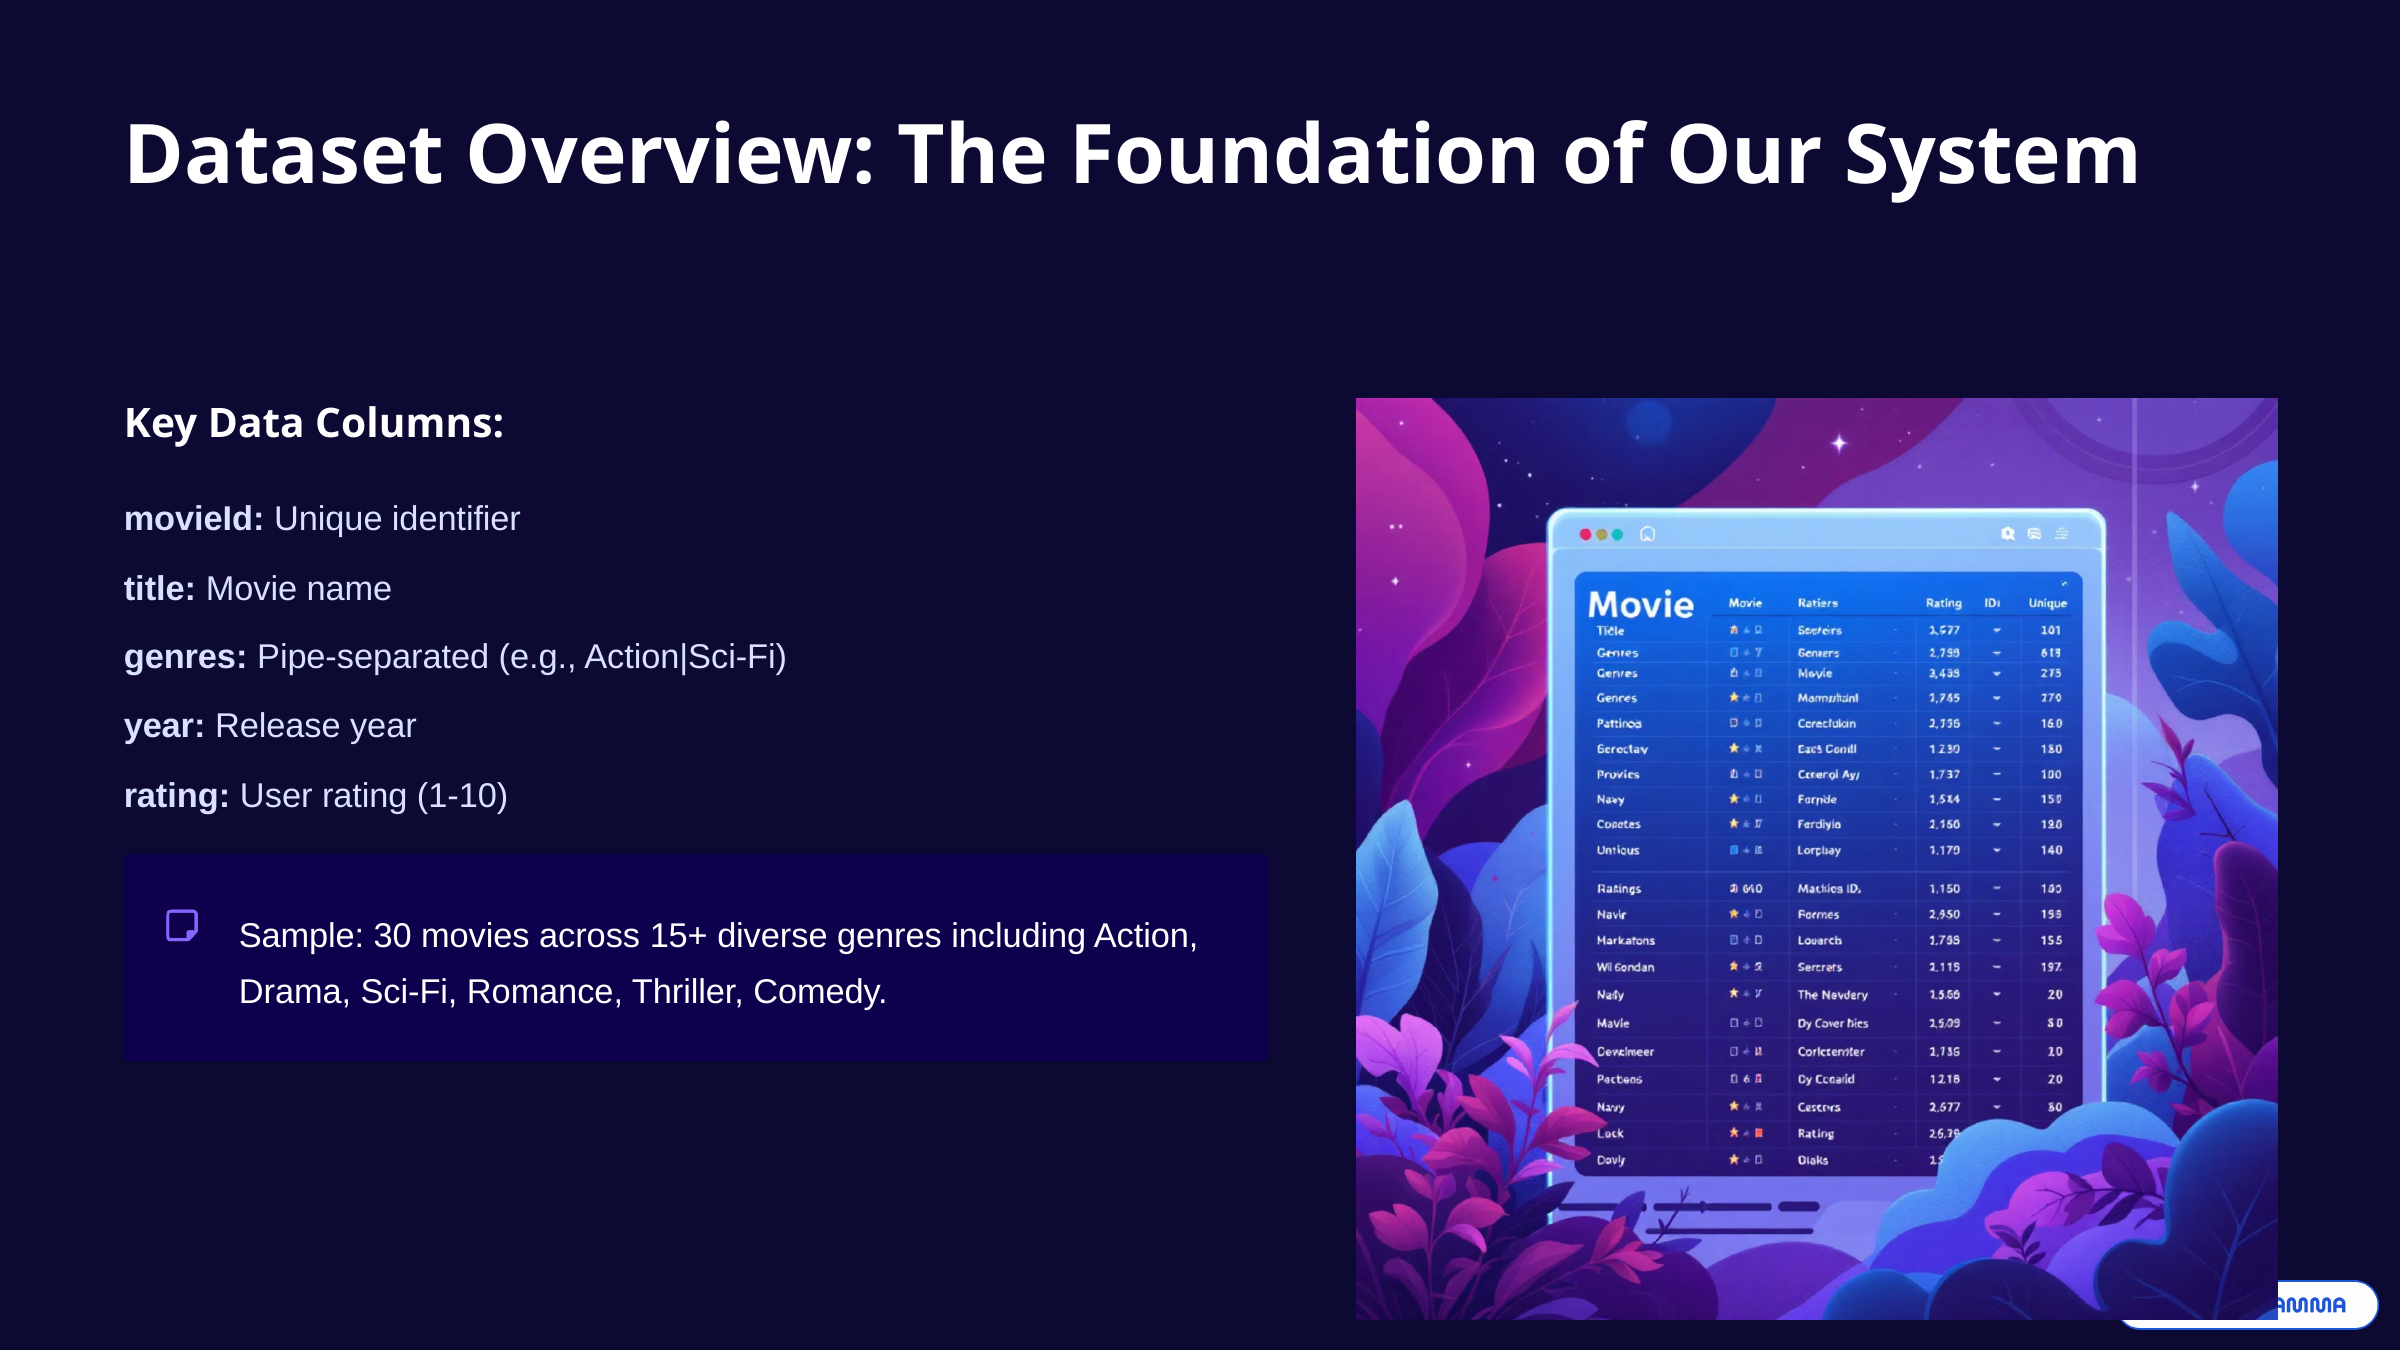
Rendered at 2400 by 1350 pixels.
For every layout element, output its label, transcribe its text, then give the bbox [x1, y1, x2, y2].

text_box year: Release year [123, 688, 1269, 746]
picture [1356, 398, 2389, 1339]
text_box [123, 853, 1269, 1062]
text_box genres: Pipe-separated (e.g., Action|Sci-Fi) [123, 619, 1269, 677]
picture [159, 907, 204, 943]
text_box rating: User rating (1-10) [123, 757, 1269, 815]
text_box Dataset Overview: The Foundation of Our System [123, 97, 2276, 306]
text_box Sample: 30 movies across 15+ diverse genres including Action, Drama, Sci-Fi, Romance, Thriller, Comedy. [238, 898, 1234, 1012]
text_box movieId: Unique identifier [123, 481, 1269, 539]
text_box title: Movie name [123, 550, 1269, 608]
text_box Key Data Columns: [123, 394, 562, 447]
